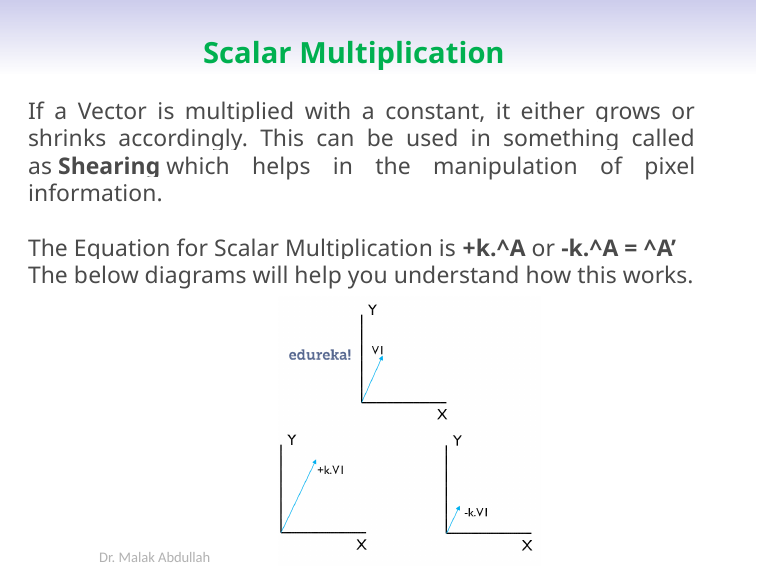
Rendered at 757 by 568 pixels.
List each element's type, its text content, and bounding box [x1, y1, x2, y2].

footer Dr. Malak Abdullah [0, 548, 272, 566]
picture [0, 0, 756, 74]
list If a Vector is multiplied with a constant, it either grows or shrinks accordingly. This can be used in something called as Shearing which helps in the manipulation of pixel information. The Equation for Scalar Multiplication is +k.^A or -k.^A = ^A’ The below diagrams will help you understand how this works. [28, 96, 696, 374]
title Scalar Multiplication [203, 34, 579, 96]
picture [277, 296, 541, 566]
